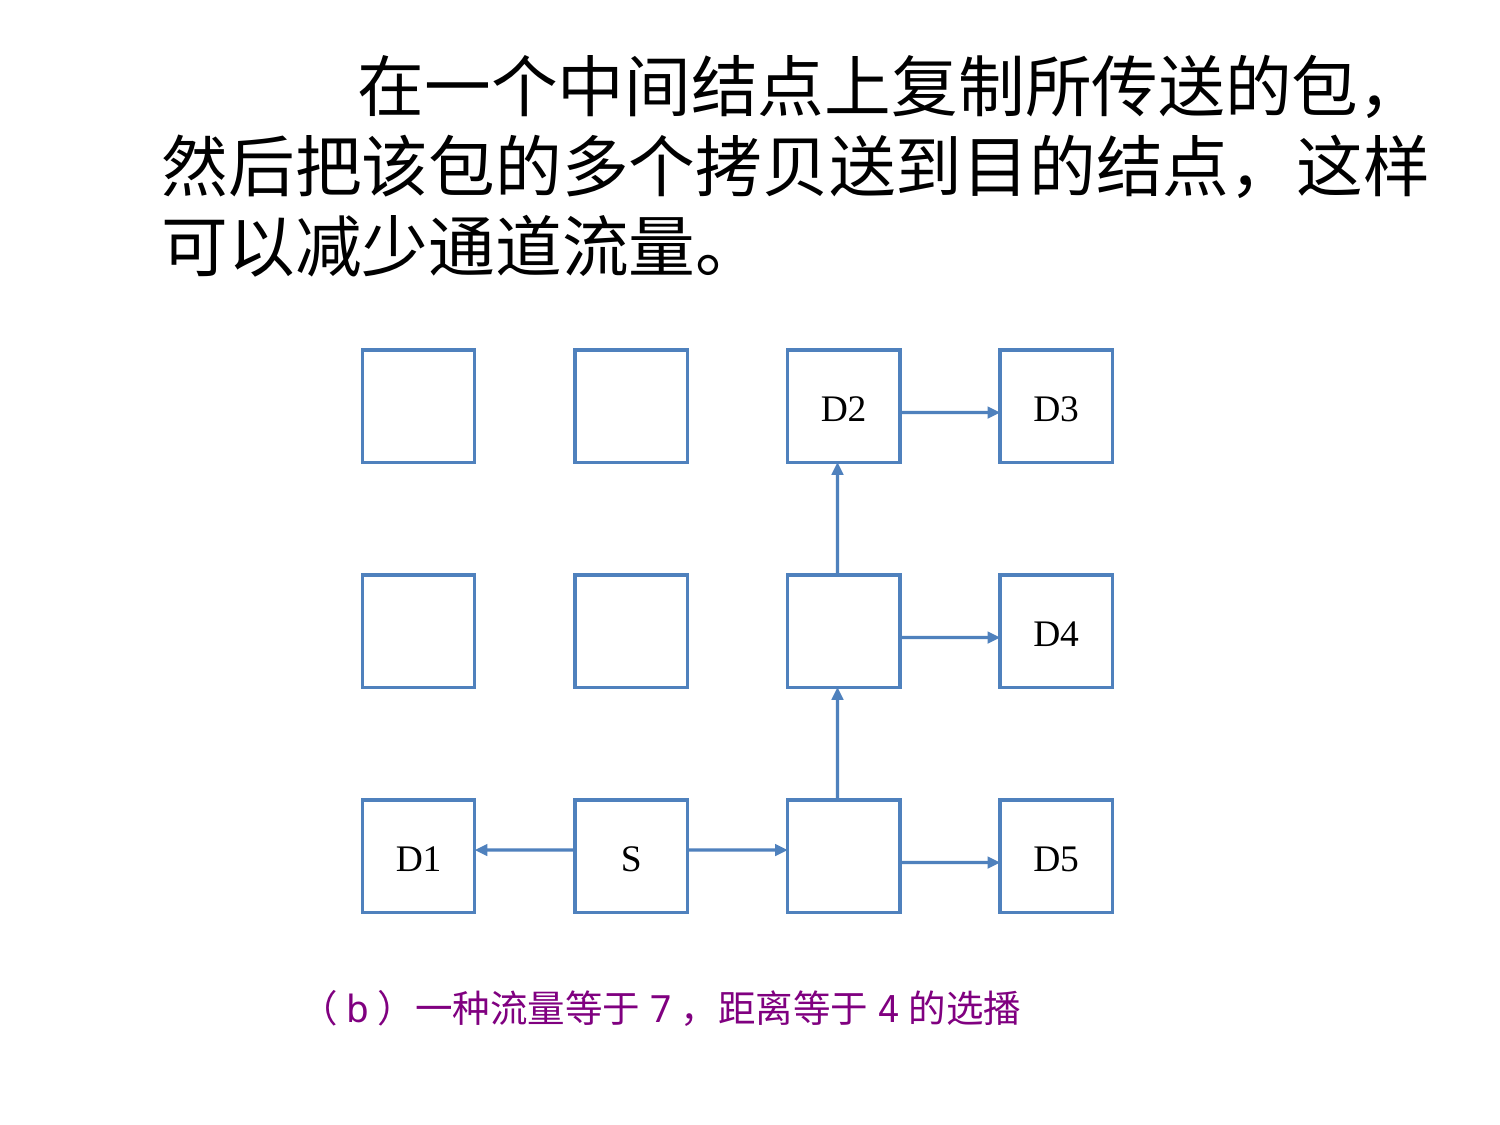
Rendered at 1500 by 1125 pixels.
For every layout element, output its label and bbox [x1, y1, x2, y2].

text_box [362, 350, 475, 463]
text_box [362, 350, 1113, 913]
text_box [575, 350, 688, 463]
text_box [362, 575, 475, 688]
text_box [24, 37, 1463, 313]
text_box [575, 575, 688, 688]
text_box [300, 984, 1250, 1030]
